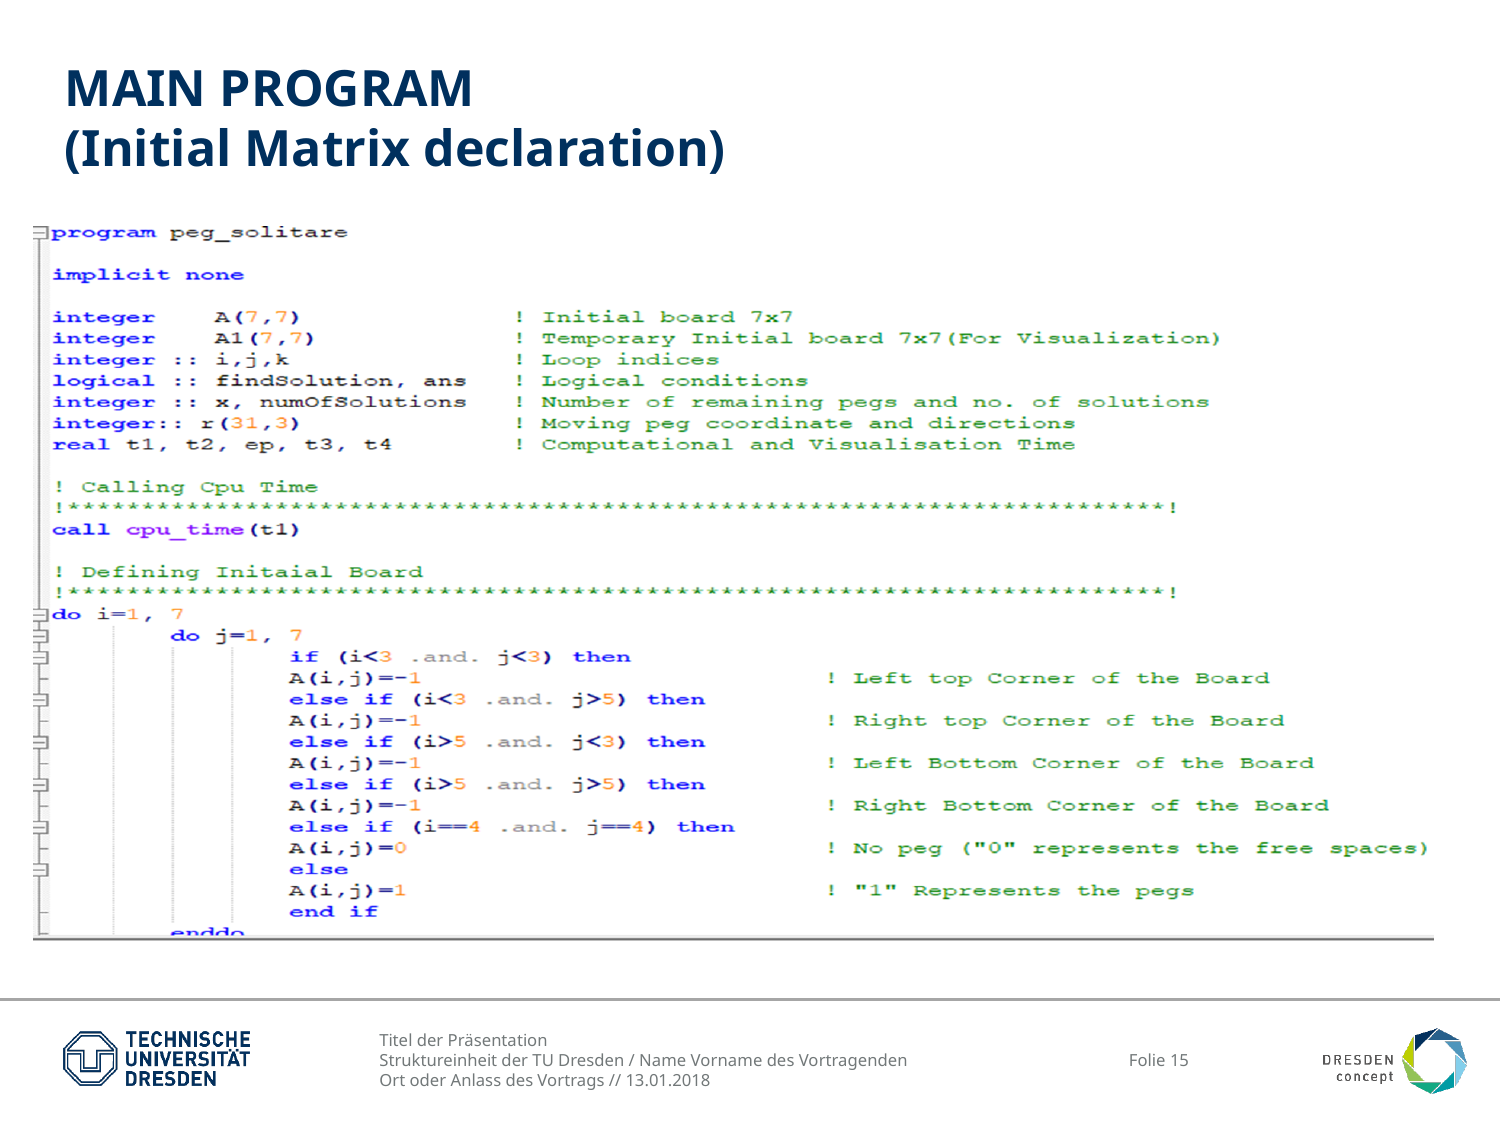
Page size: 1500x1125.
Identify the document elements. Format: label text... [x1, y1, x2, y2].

picture [63, 1031, 250, 1086]
picture [1323, 1028, 1467, 1094]
title MAIN PROGRAM (Initial Matrix declaration) [64, 56, 1437, 190]
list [33, 226, 1434, 941]
